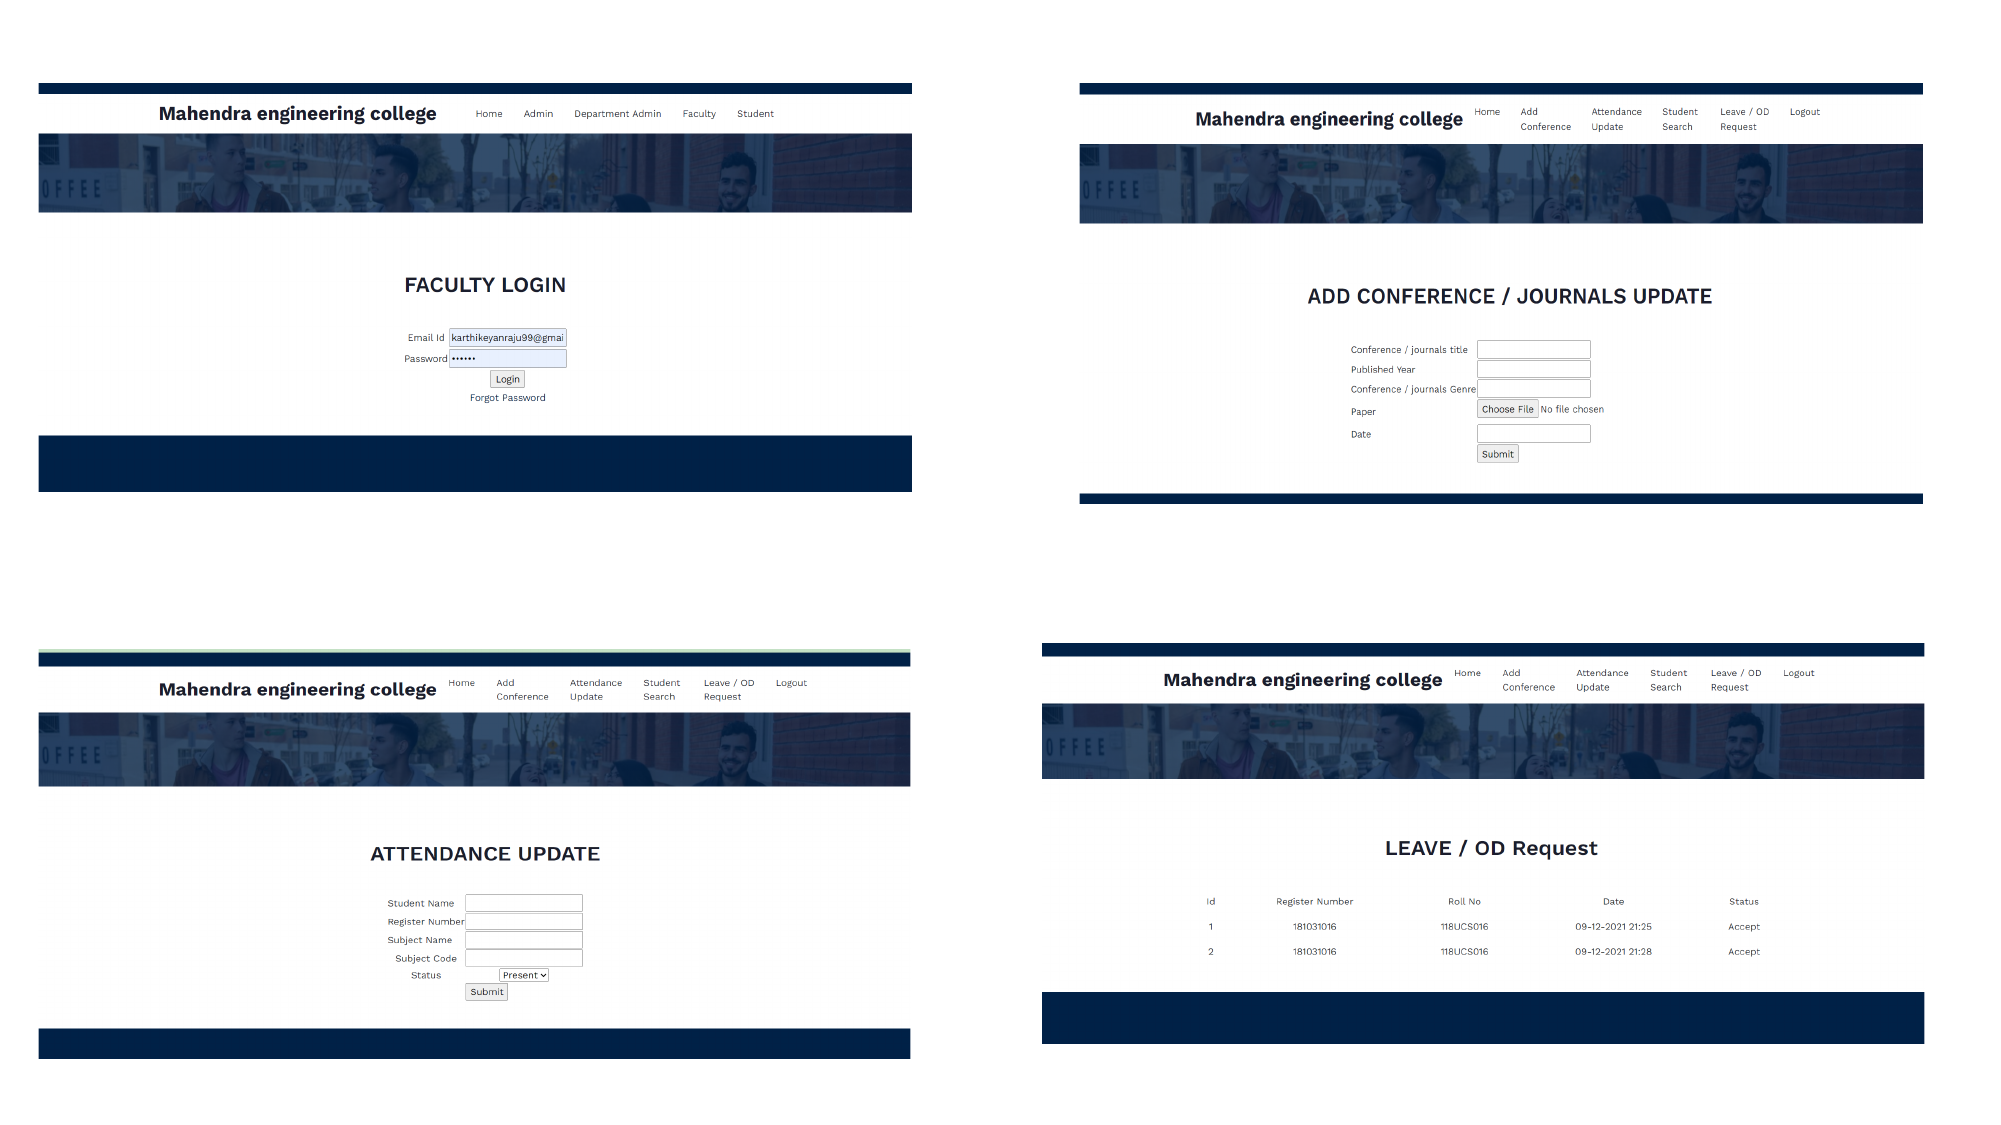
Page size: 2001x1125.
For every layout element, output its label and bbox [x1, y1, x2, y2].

picture [38, 649, 911, 1059]
picture [1041, 643, 1925, 1044]
list [38, 83, 912, 492]
picture [1079, 83, 1923, 504]
